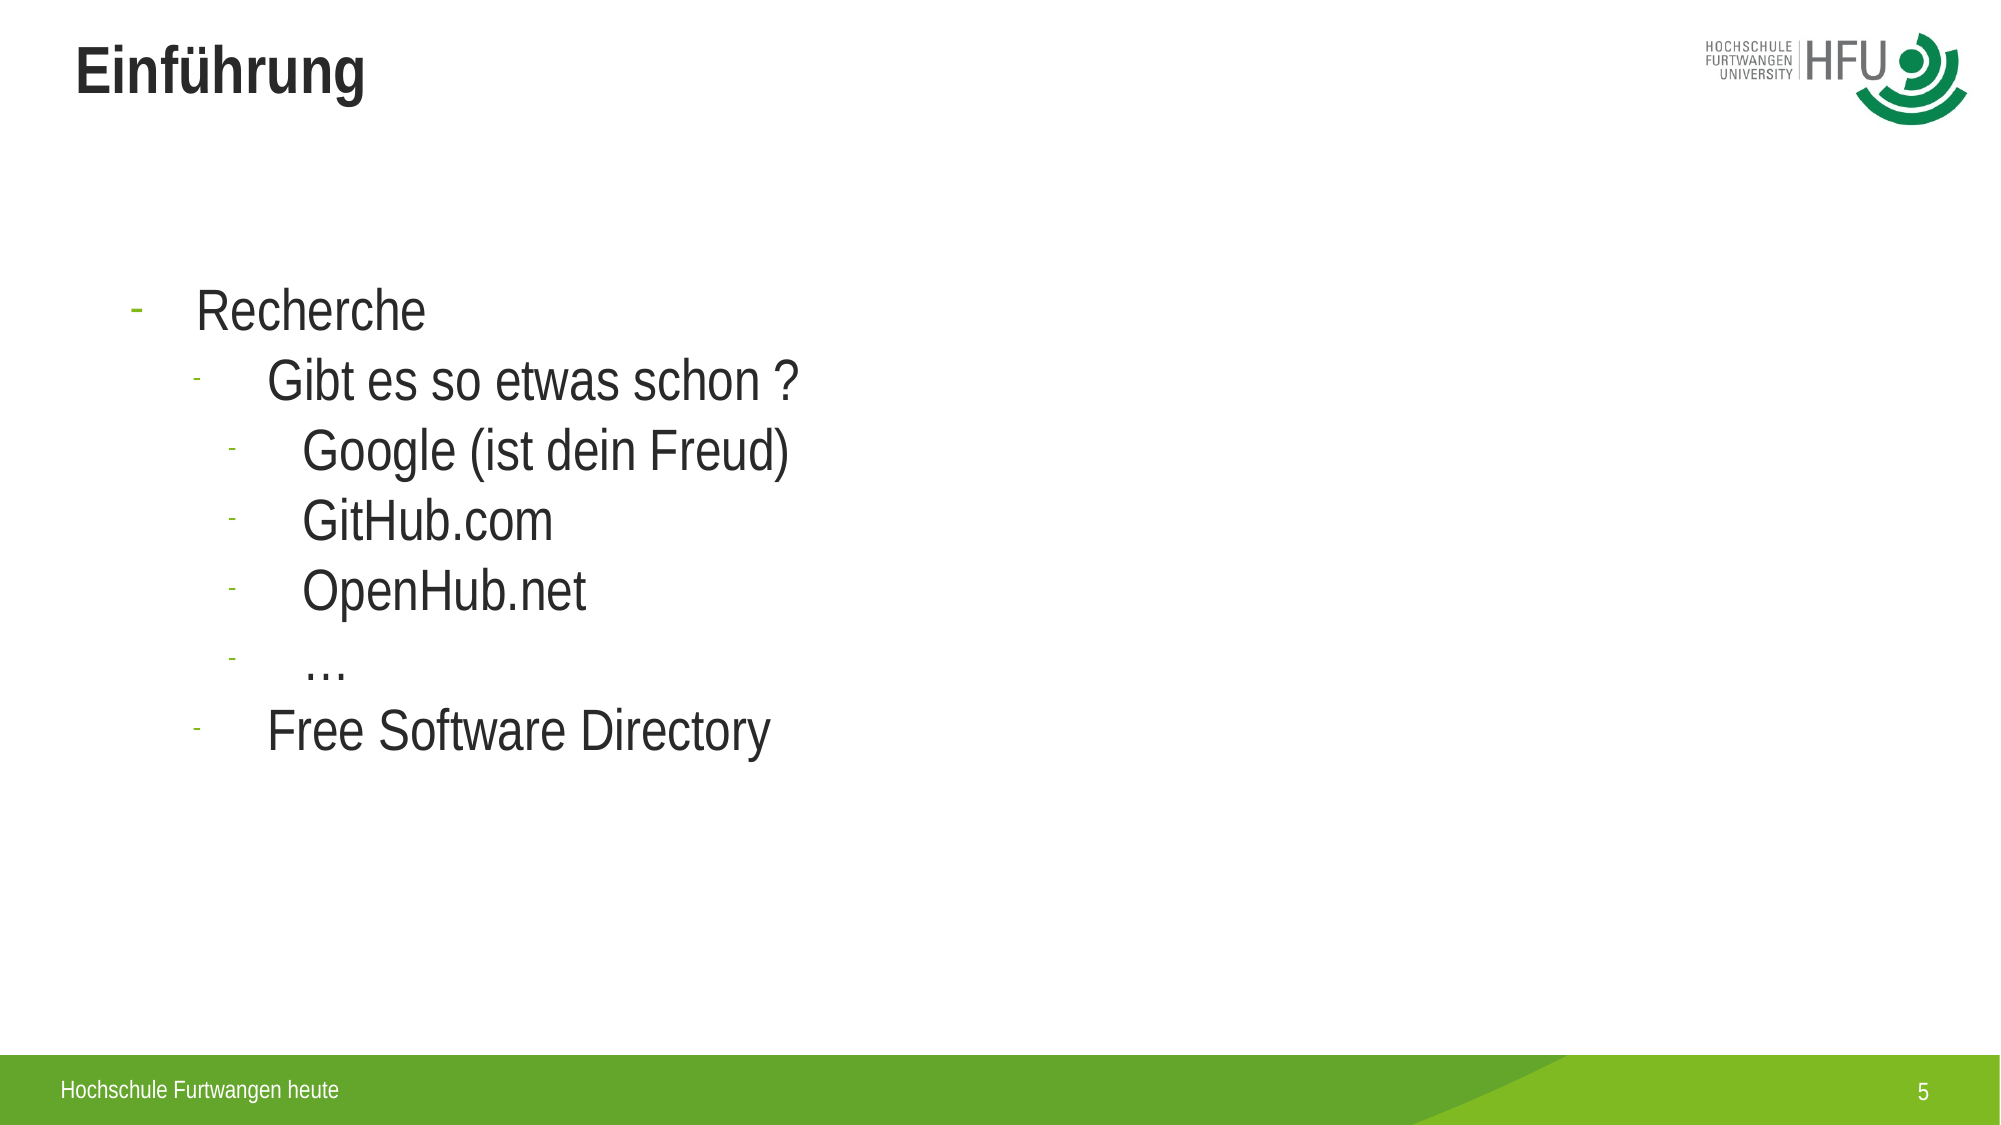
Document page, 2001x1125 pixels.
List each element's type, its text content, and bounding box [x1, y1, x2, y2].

picture [1689, 19, 1981, 137]
text_box 5 [1672, 1057, 1945, 1124]
picture [0, 1055, 2000, 1125]
text_box Recherche Gibt es so etwas schon ? Google (ist dein Freud) GitHub.com OpenHub.net … Free Software Directory [114, 194, 1305, 811]
text_box Einführung [60, 28, 1591, 102]
text_box Hochschule Furtwangen heute [60, 1058, 985, 1119]
